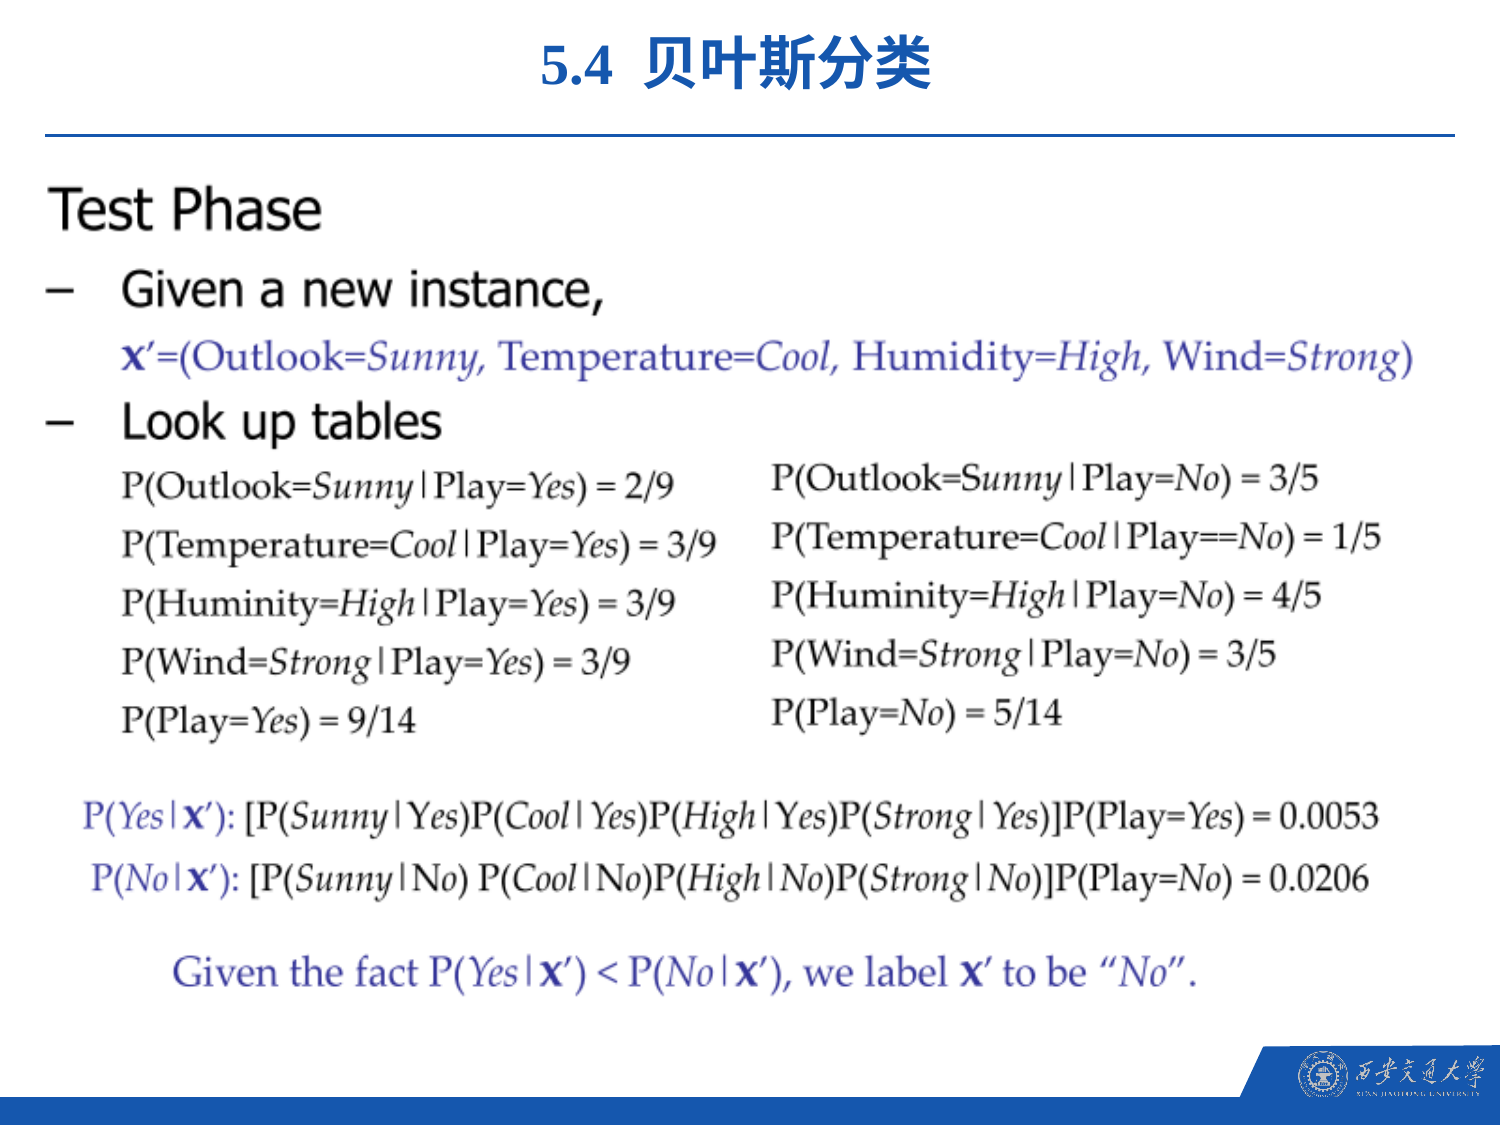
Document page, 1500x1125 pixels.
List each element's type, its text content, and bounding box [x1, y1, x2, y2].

picture [0, 770, 1460, 1031]
picture [16, 160, 1489, 767]
text_box 5.4 贝叶斯分类 [134, 19, 1340, 104]
